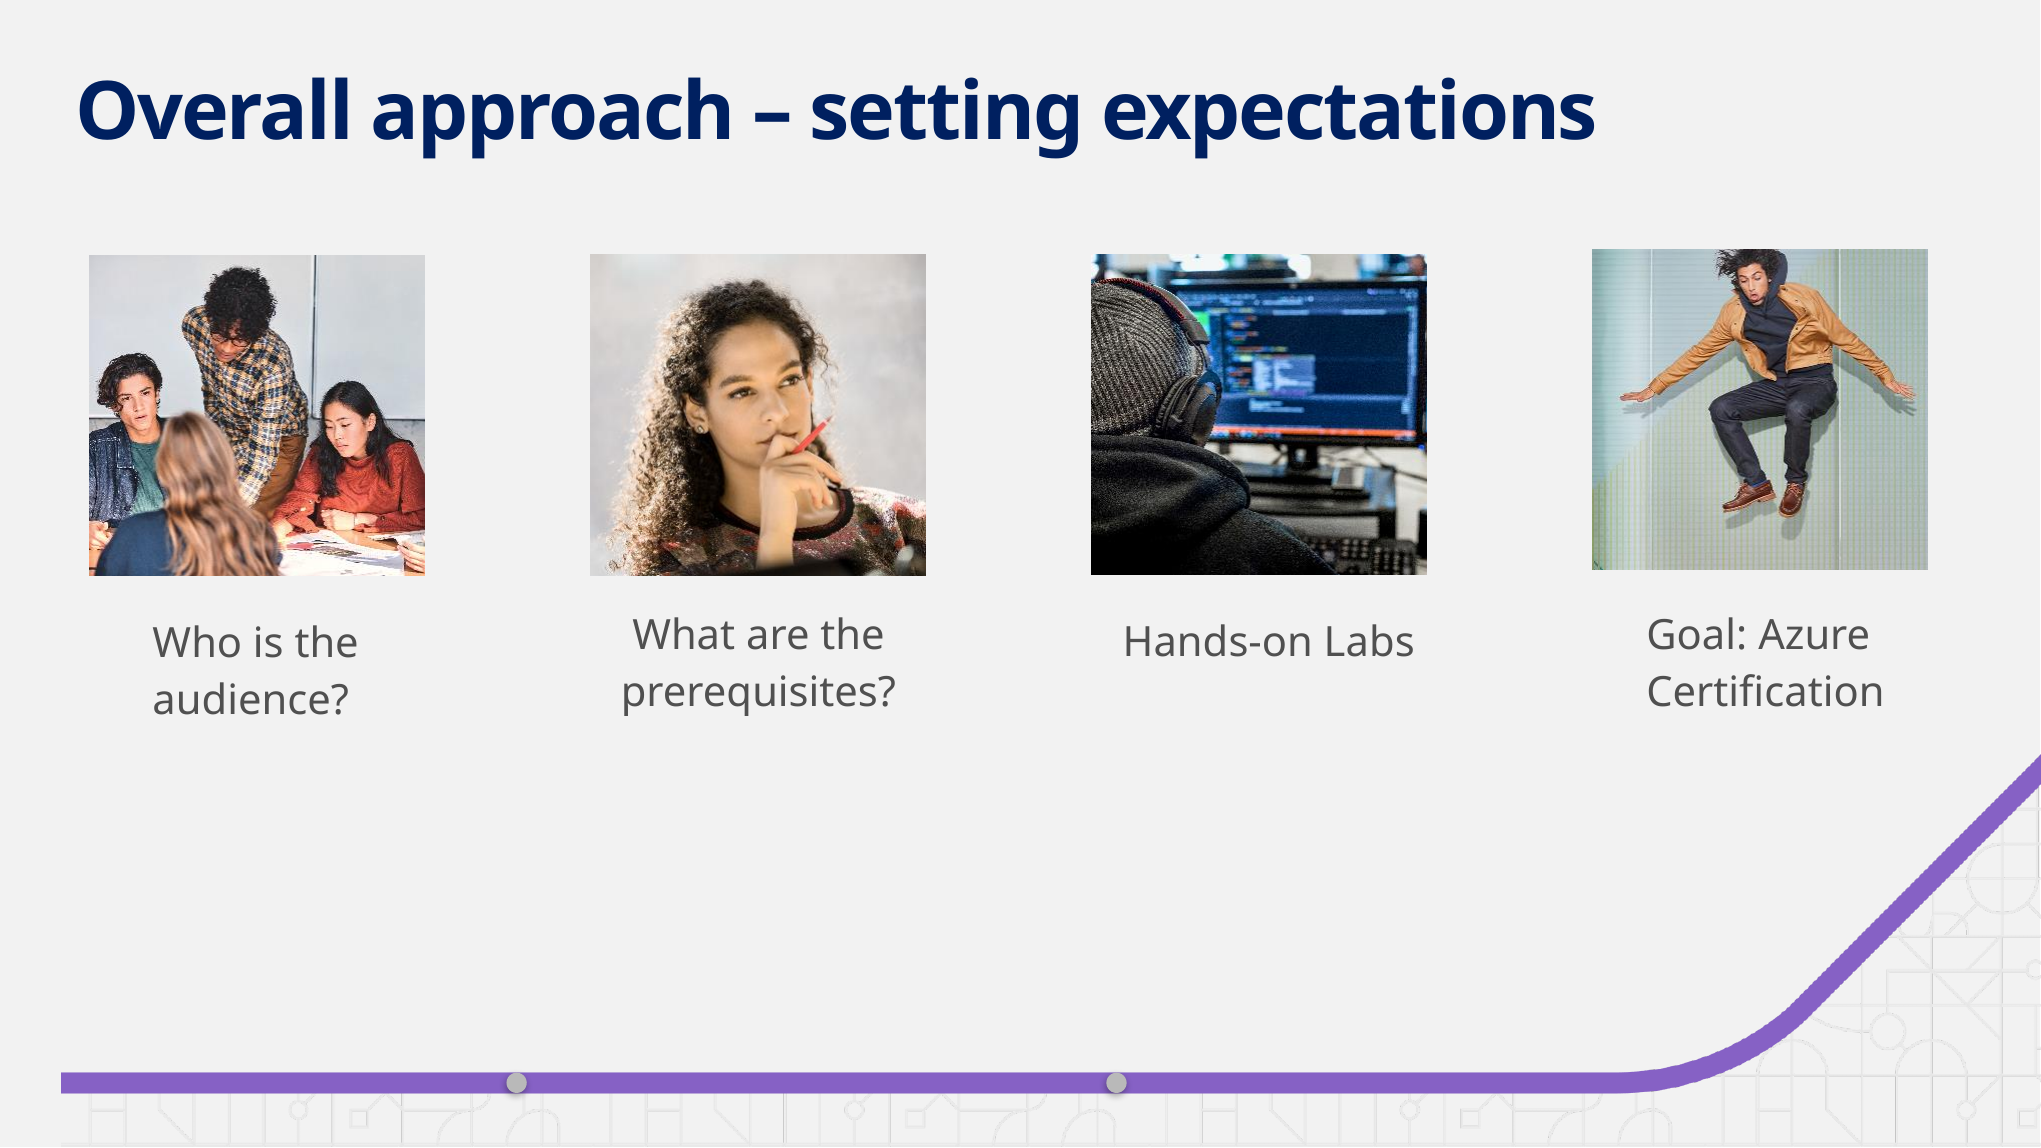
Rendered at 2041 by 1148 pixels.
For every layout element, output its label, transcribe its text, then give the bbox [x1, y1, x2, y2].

picture [590, 253, 927, 576]
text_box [60, 669, 2041, 1147]
text_box Who is the audience? [137, 601, 505, 661]
picture [1091, 253, 1427, 576]
title Overall approach – setting expectations [45, 48, 1815, 199]
picture [89, 253, 425, 577]
text_box Hands-on Labs [1106, 600, 1432, 660]
picture [1592, 248, 1928, 571]
text_box What are the prerequisites? [595, 593, 921, 653]
text_box Goal: Azure Certification [1631, 593, 1957, 653]
